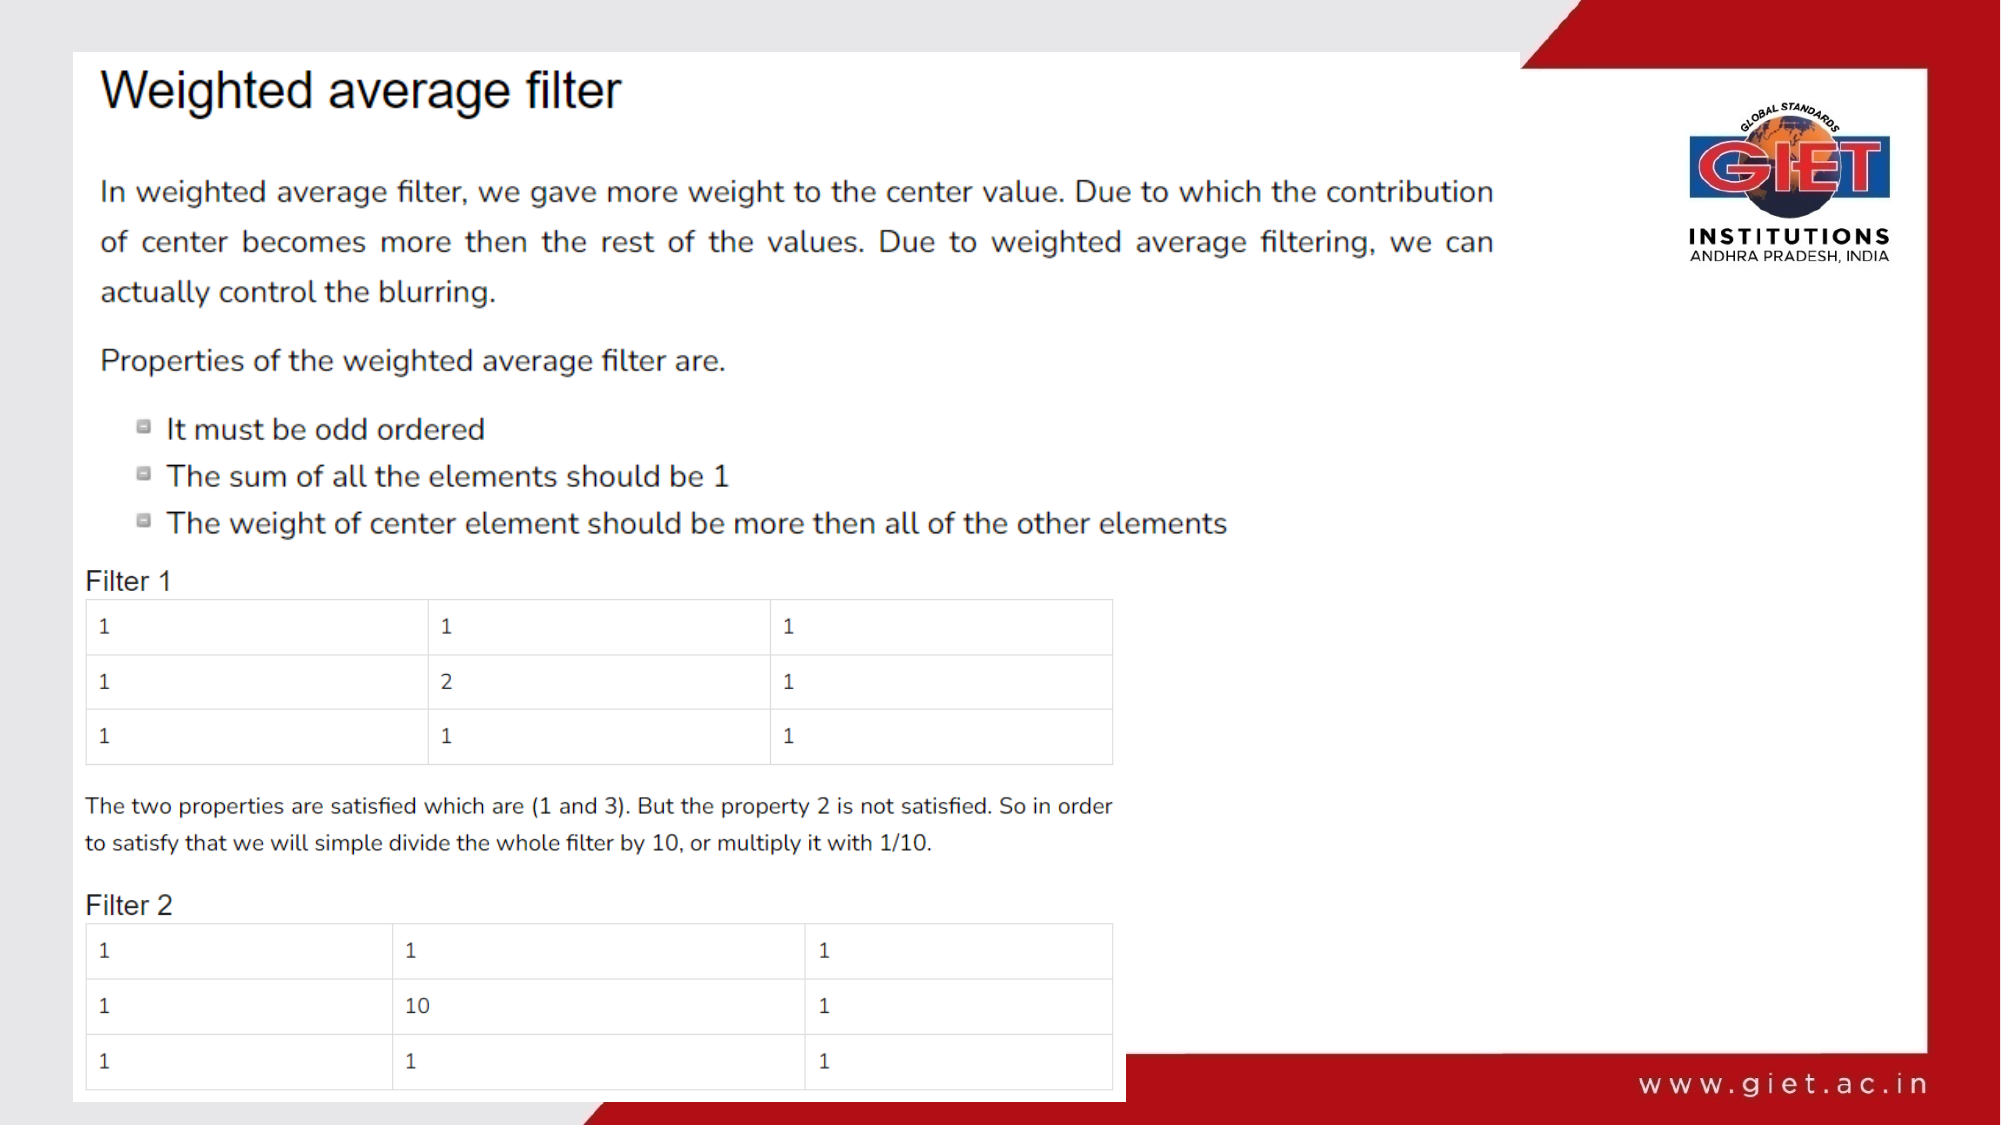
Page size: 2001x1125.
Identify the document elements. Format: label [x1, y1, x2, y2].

list [72, 52, 1521, 562]
picture [0, 0, 2001, 1125]
